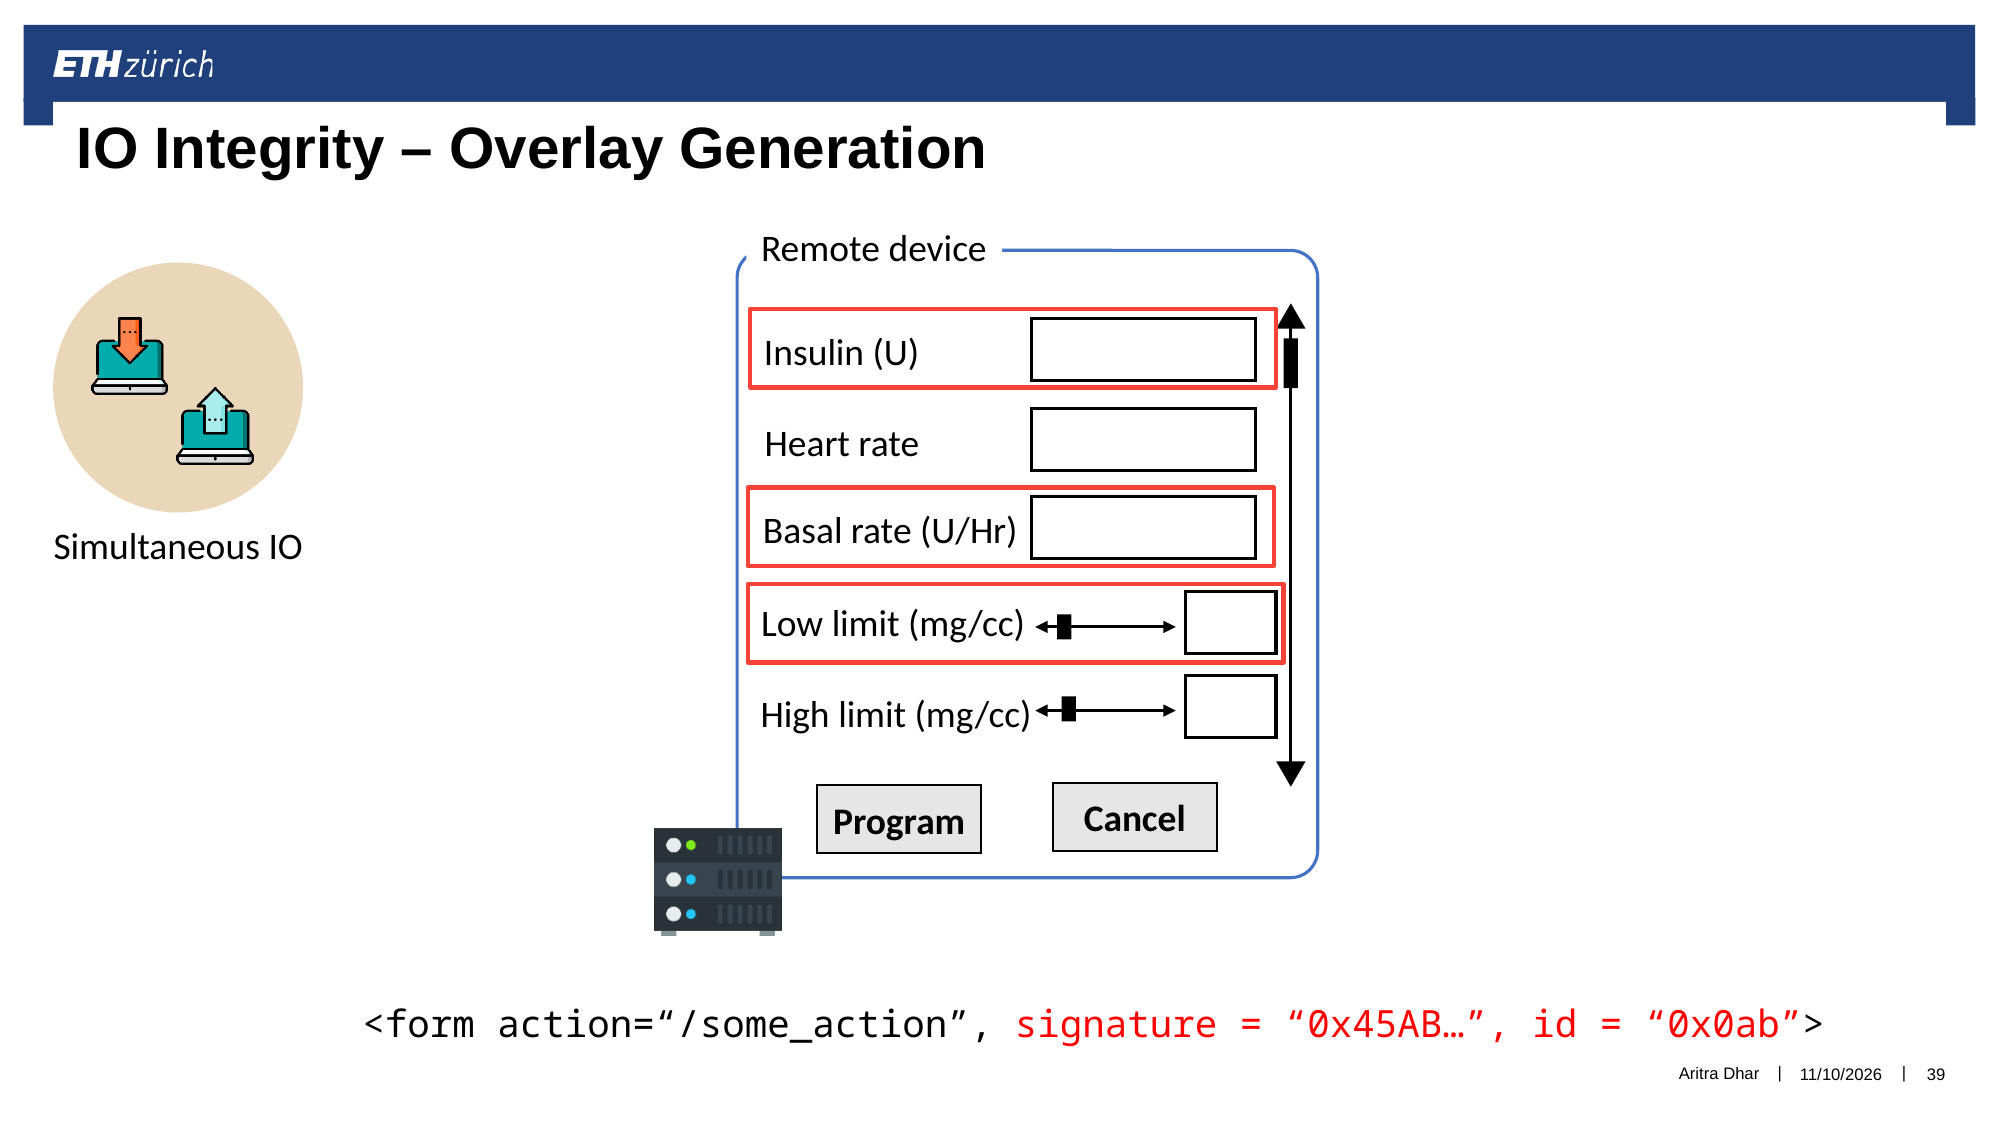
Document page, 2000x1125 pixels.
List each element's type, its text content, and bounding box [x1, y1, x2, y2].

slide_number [1790, 1034, 1892, 1112]
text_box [736, 215, 1318, 878]
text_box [52, 262, 304, 513]
text_box <form action=“/some_action”, signature = “0x45AB…”, id = “0x0ab”> [347, 992, 1889, 1052]
footer Aritra Dhar [999, 1052, 1760, 1111]
picture [654, 818, 782, 947]
title IO Integrity – Overlay Generation [53, 101, 1946, 262]
text_box Simultaneous IO [38, 514, 318, 575]
slide_number 39 [1906, 1034, 1966, 1112]
